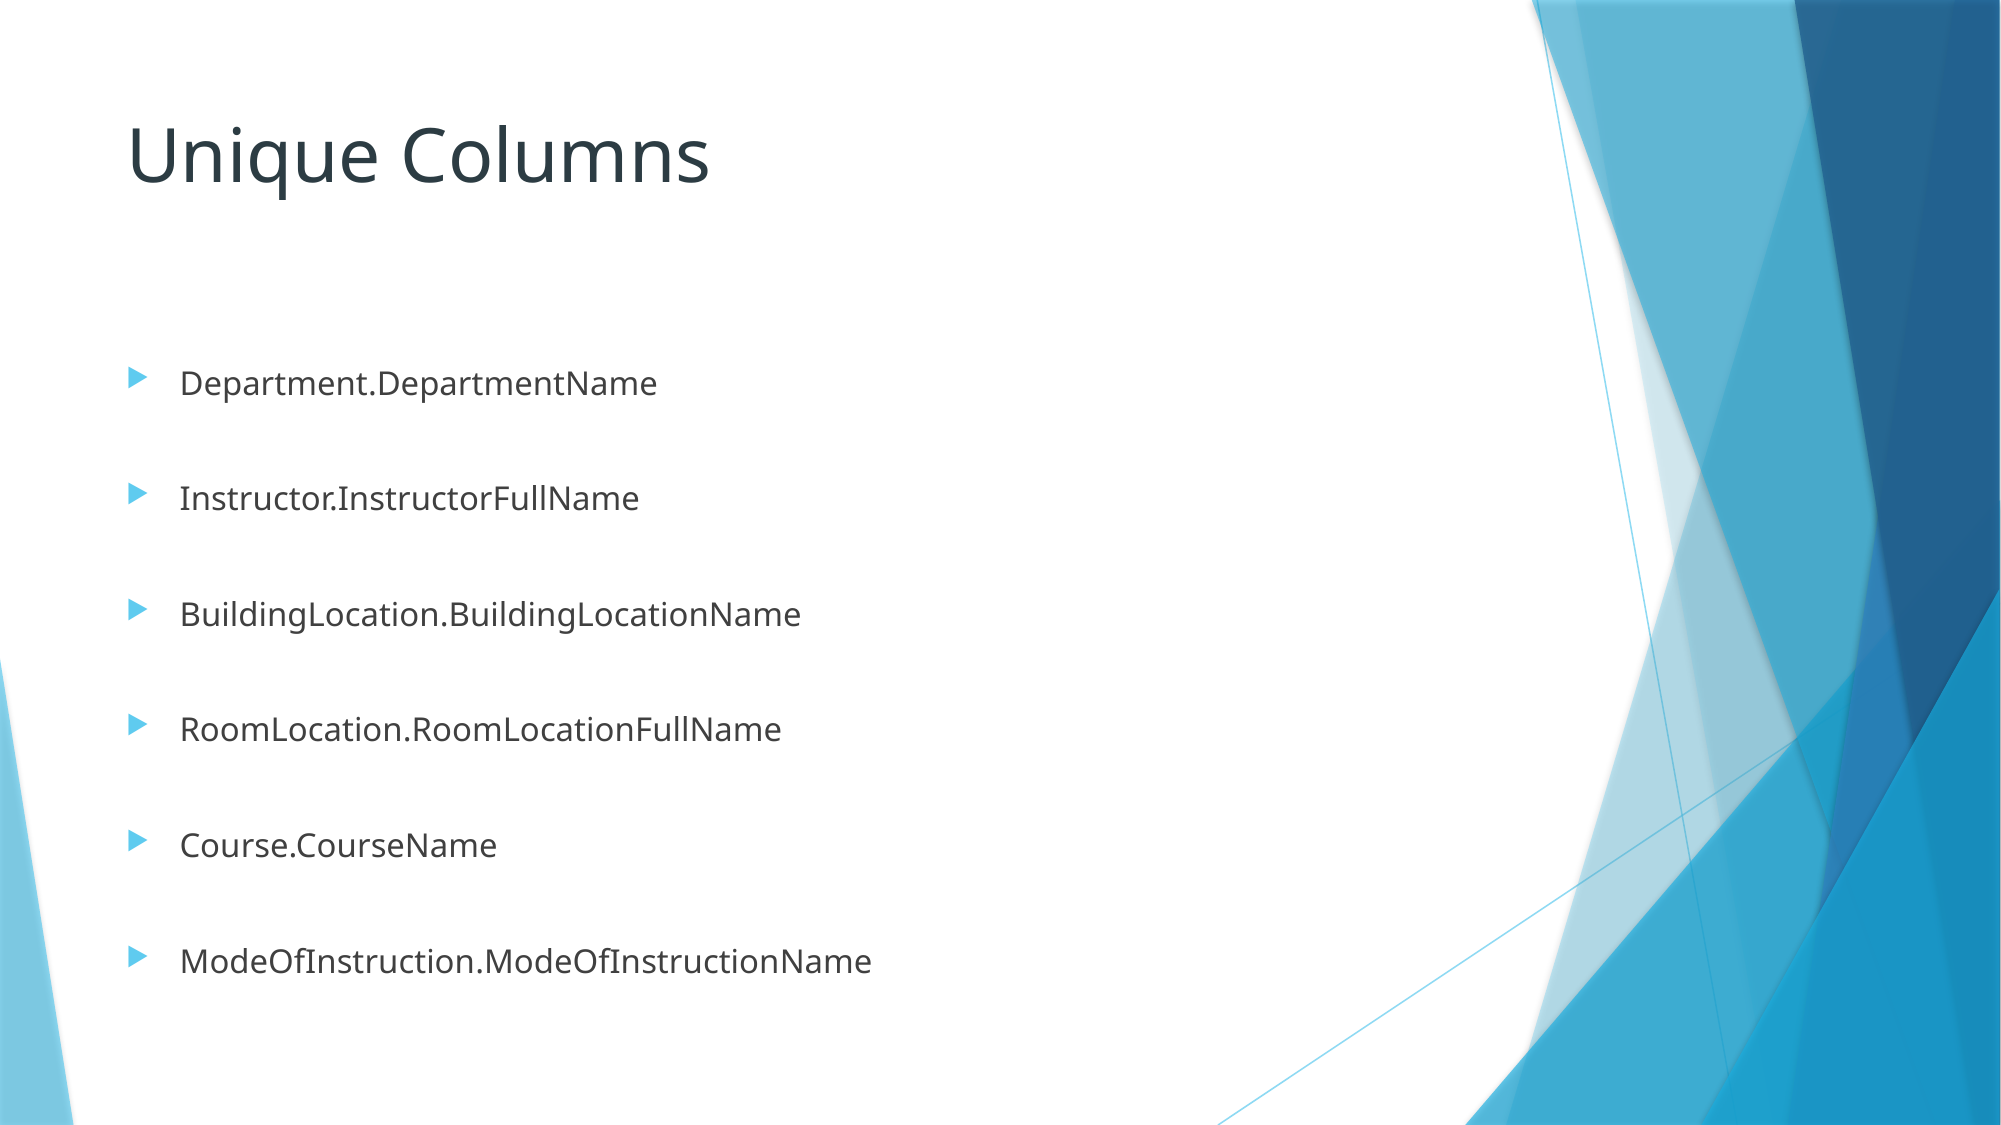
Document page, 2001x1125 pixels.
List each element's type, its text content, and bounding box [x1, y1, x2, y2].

list Department.DepartmentName Instructor.InstructorFullName BuildingLocation.BuildingLocationName RoomLocation.RoomLocationFullName Course.CourseName ModeOfInstruction.ModeOfInstructionName [111, 354, 1522, 992]
title Unique Columns [111, 99, 1522, 317]
